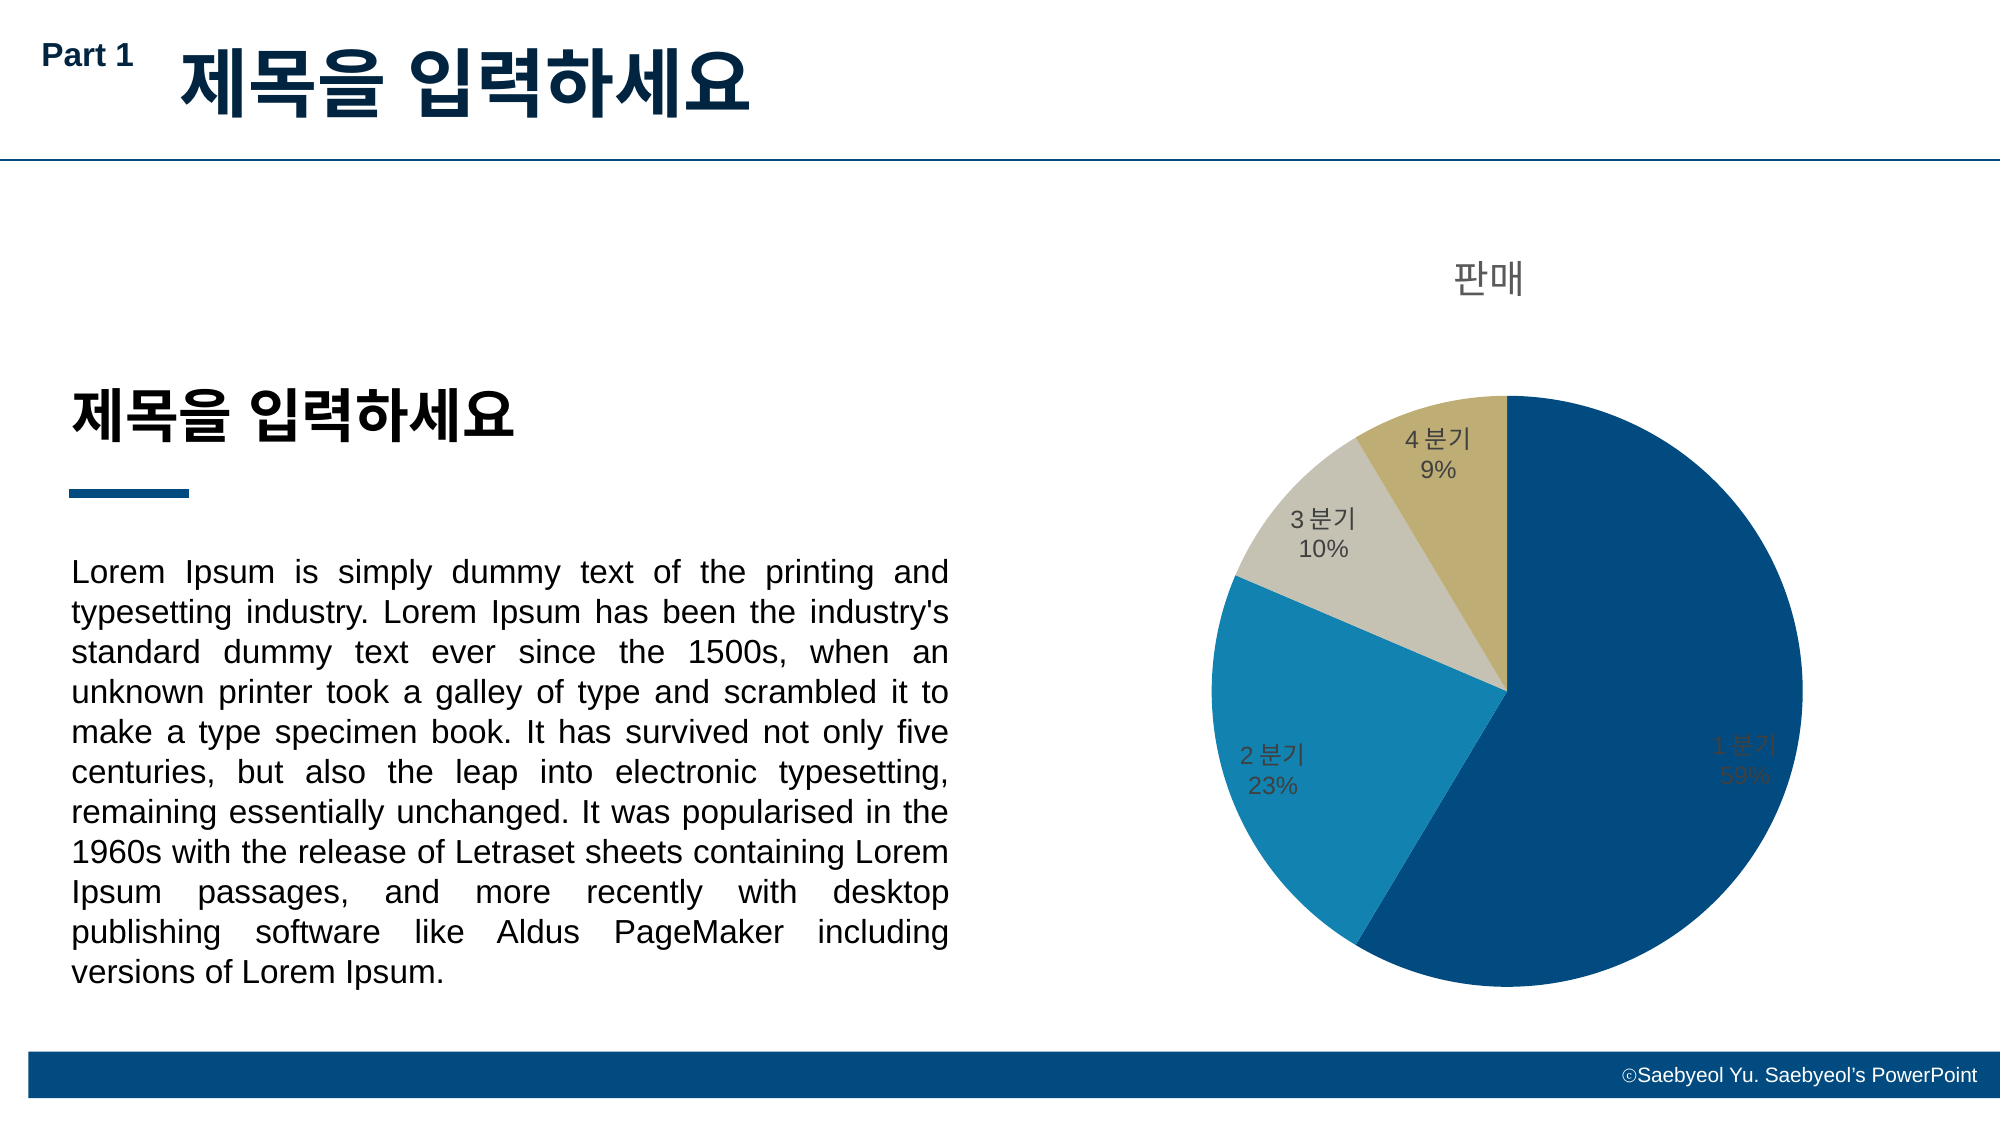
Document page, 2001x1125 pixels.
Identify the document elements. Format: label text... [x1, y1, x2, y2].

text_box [56, 372, 966, 1003]
chart [999, 215, 1979, 1003]
text_box 제목을 입력하세요 [164, 28, 783, 134]
text_box Part 1 [26, 26, 165, 81]
